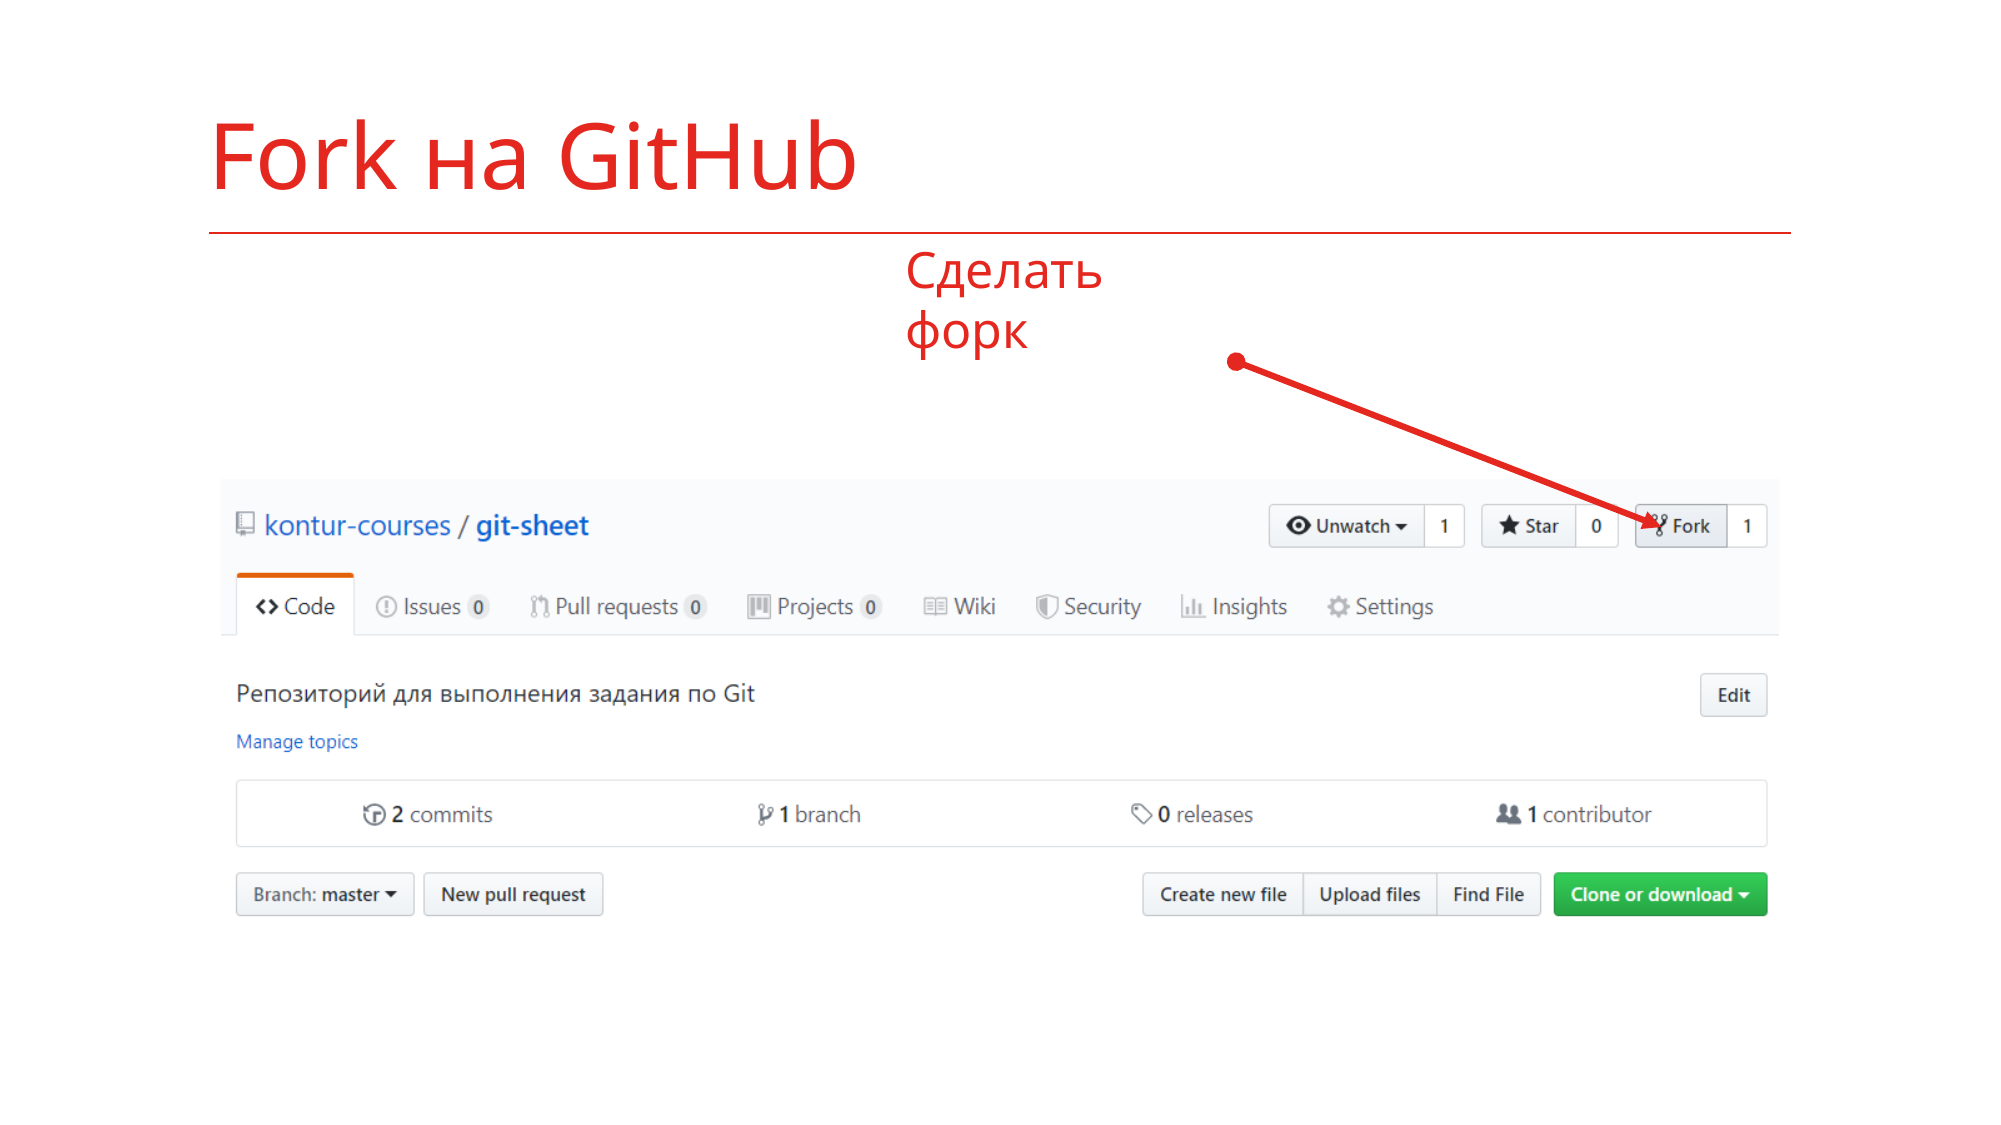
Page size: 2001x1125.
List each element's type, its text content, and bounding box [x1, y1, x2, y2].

picture [220, 479, 1779, 926]
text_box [1235, 361, 1662, 528]
text_box Сделать форк [905, 230, 1237, 366]
title Fork на GitHub [208, 54, 1792, 232]
